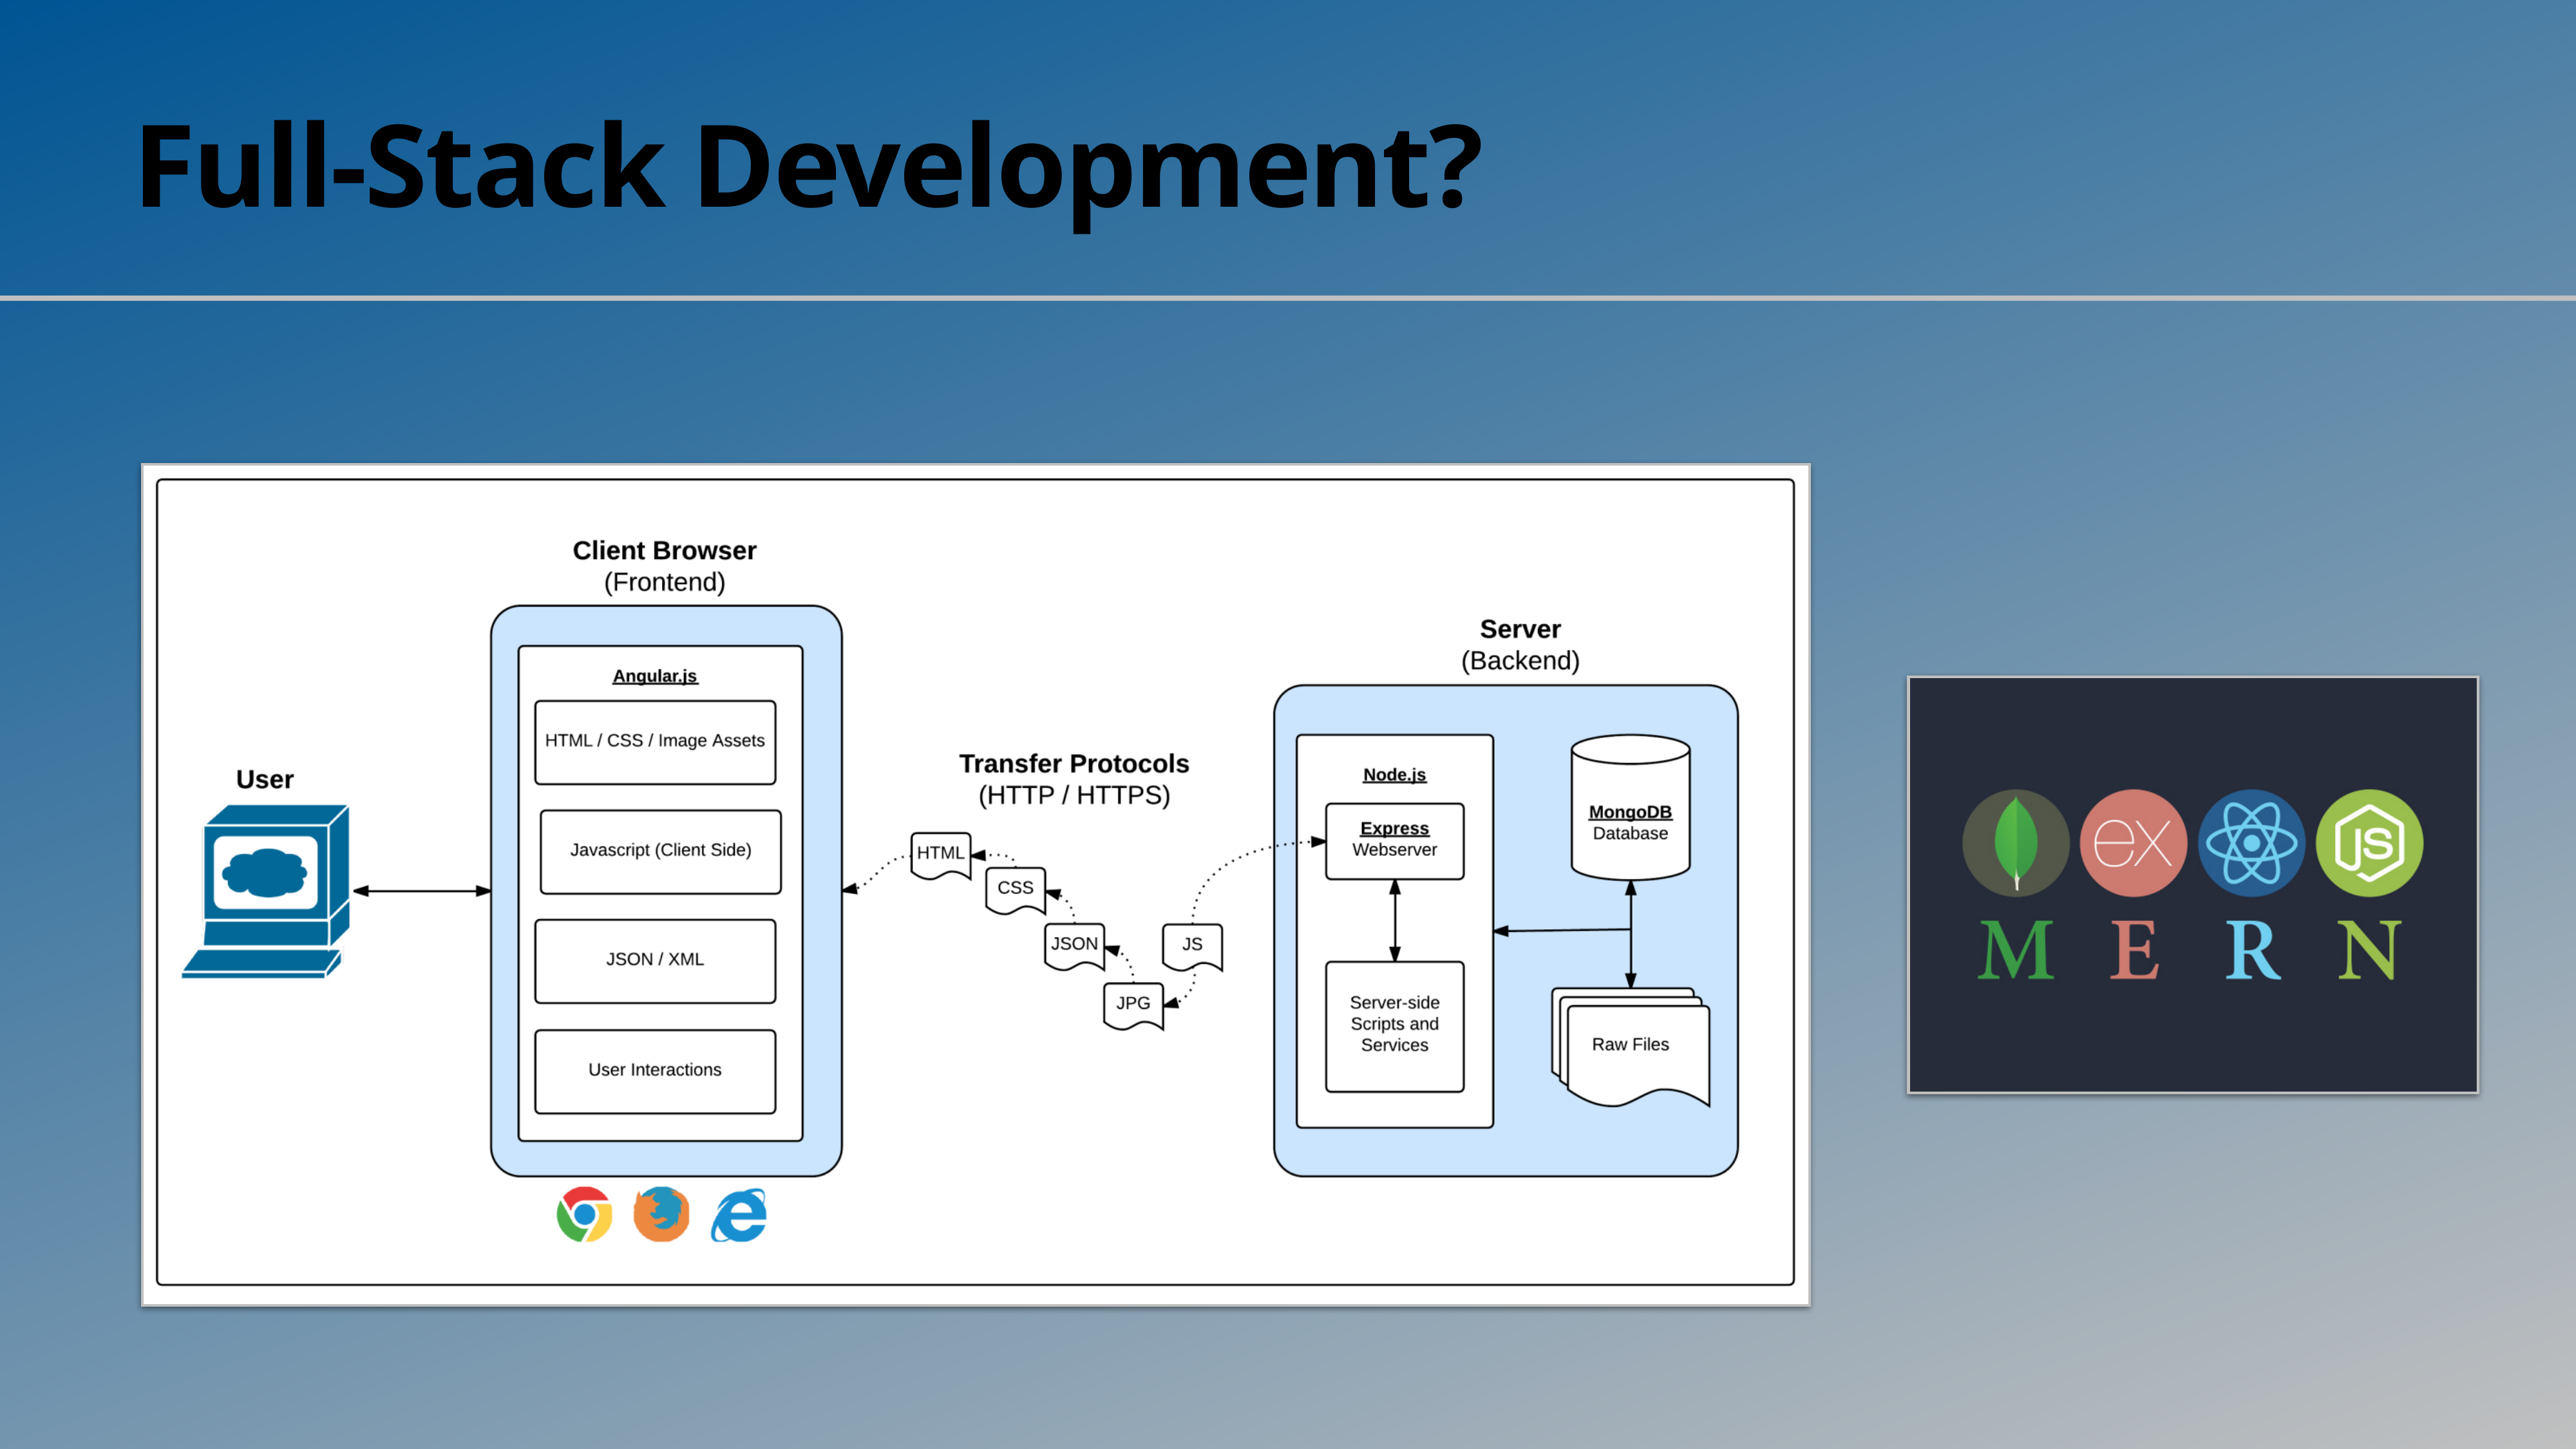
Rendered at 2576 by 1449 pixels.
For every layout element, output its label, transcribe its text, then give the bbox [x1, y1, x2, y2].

title Full-Stack Development? [127, 113, 2449, 266]
picture [143, 465, 1809, 1305]
picture [1909, 678, 2477, 1092]
